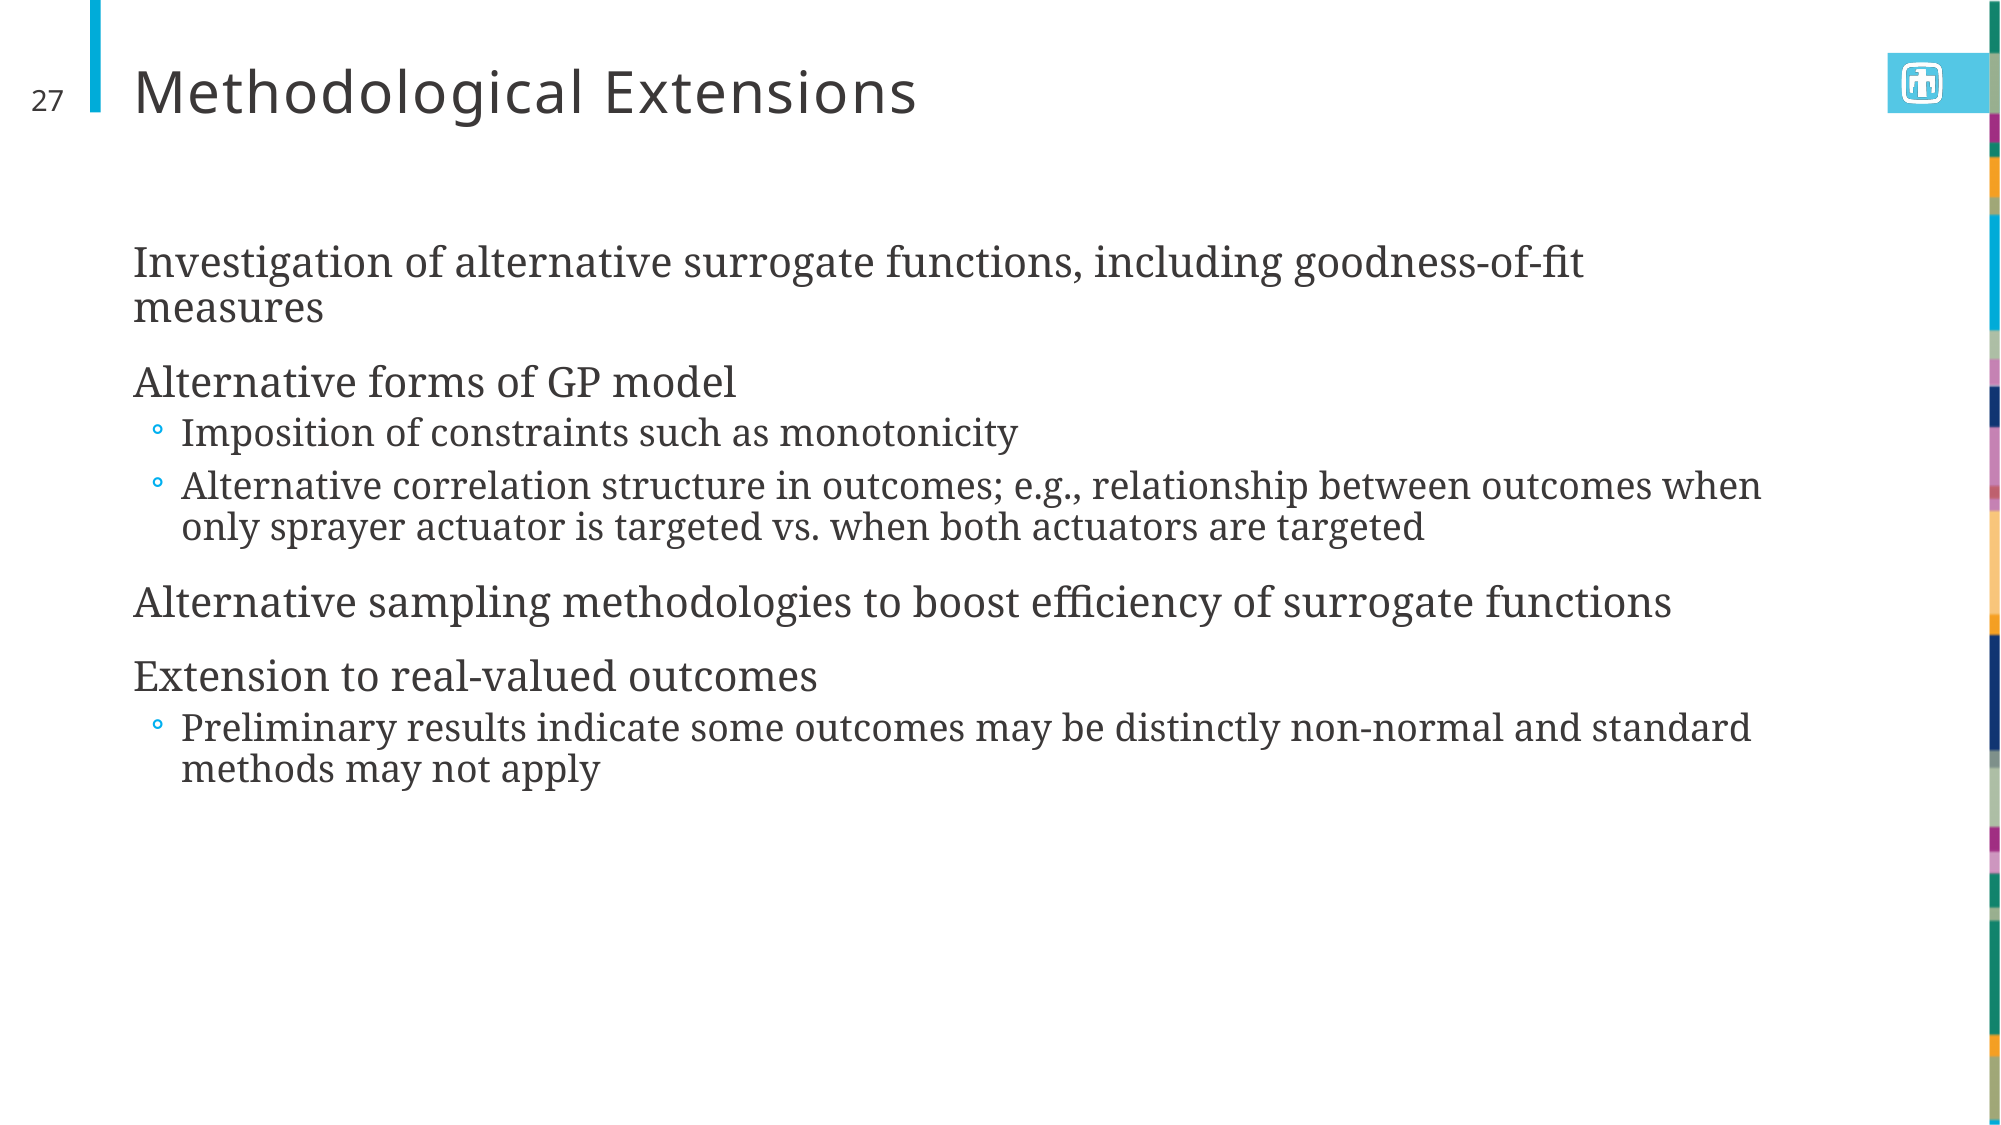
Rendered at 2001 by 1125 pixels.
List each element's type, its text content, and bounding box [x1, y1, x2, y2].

slide_number 27 [10, 71, 80, 132]
picture [1990, 1, 1999, 215]
list Investigation of alternative surrogate functions, including goodness-of-fit measures Alternative forms of GP model Imposition of constraints such as monotonicity Alternative correlation structure in outcomes; e.g., relationship between outcomes when only sprayer actuator is targeted vs. when both actuators are targeted Alternative sampling methodologies to boost efficiency of surrogate functions Extension to real-valued outcomes Preliminary results indicate some outcomes may be distinctly non-normal and standard methods may not apply [118, 234, 1769, 1020]
picture [1901, 62, 1944, 104]
picture [1990, 330, 1999, 1120]
title Methodological Extensions [118, 58, 1769, 153]
